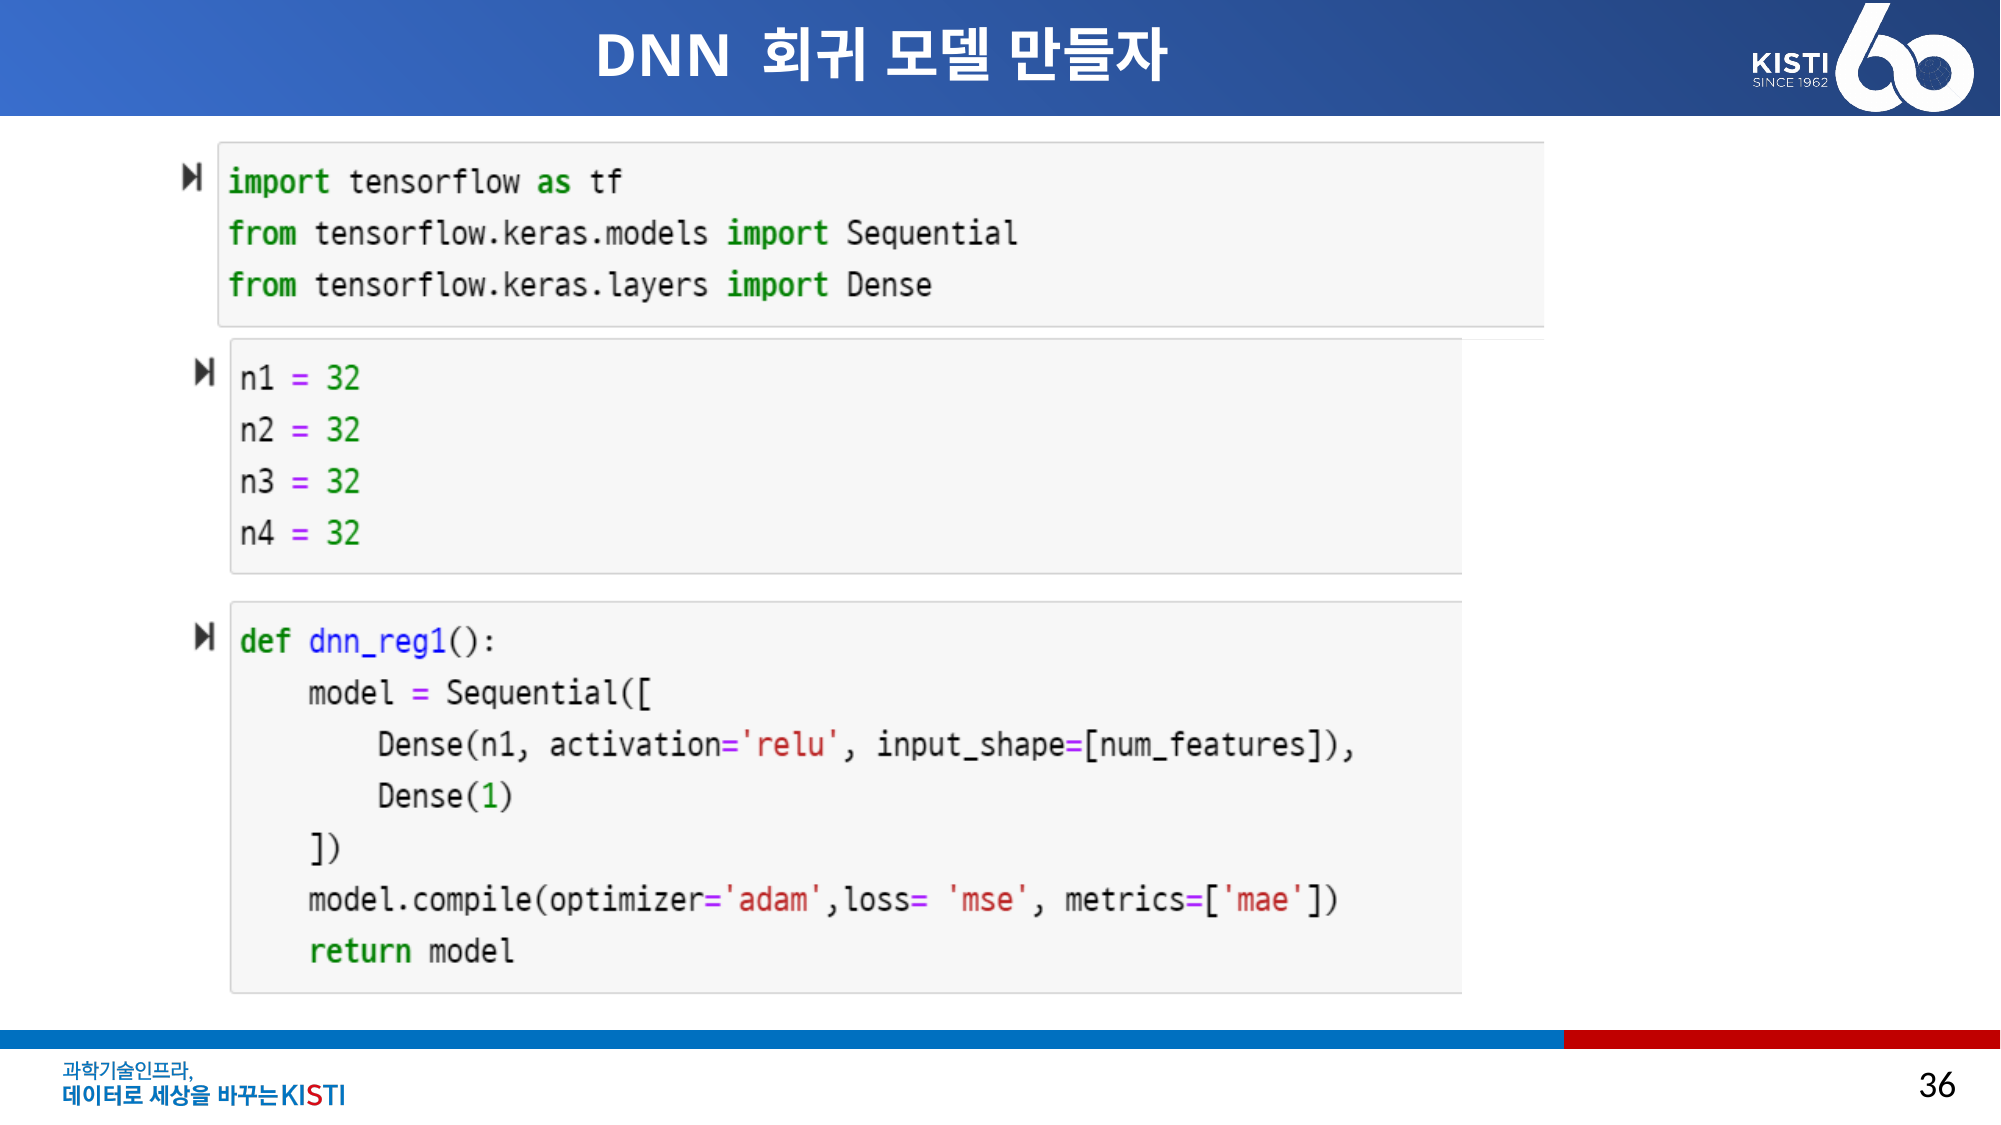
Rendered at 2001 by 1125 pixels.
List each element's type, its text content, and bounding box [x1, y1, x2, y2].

title DNN 회귀 모델 만들자 [53, 1, 1728, 114]
picture [63, 1061, 344, 1106]
picture [1753, 3, 1974, 112]
slide_number 36 [1594, 1053, 1971, 1113]
picture [177, 131, 1545, 1002]
